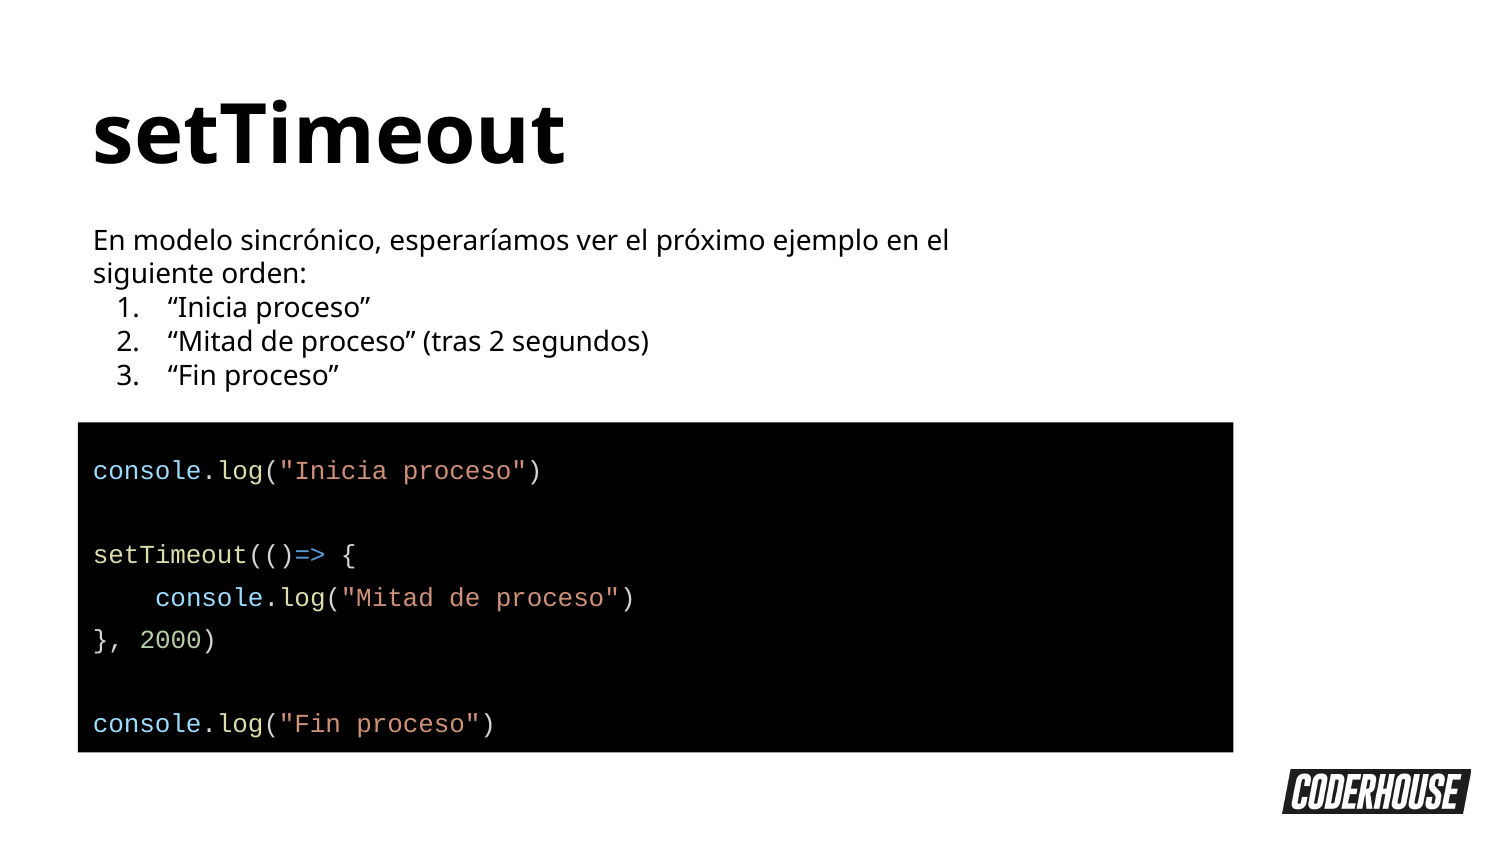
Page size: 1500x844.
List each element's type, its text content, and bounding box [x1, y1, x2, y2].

text_box setTimeout [77, 76, 1414, 197]
text_box console.log("Inicia proceso") setTimeout(()=> { console.log("Mitad de proceso") }, 2000) console.log("Fin proceso") [78, 427, 1257, 753]
text_box [77, 422, 1234, 753]
text_box En modelo sincrónico, esperaríamos ver el próximo ejemplo en el siguiente orden: “Inicia proceso” “Mitad de proceso” (tras 2 segundos) “Fin proceso” [78, 207, 995, 406]
picture [1281, 769, 1471, 814]
